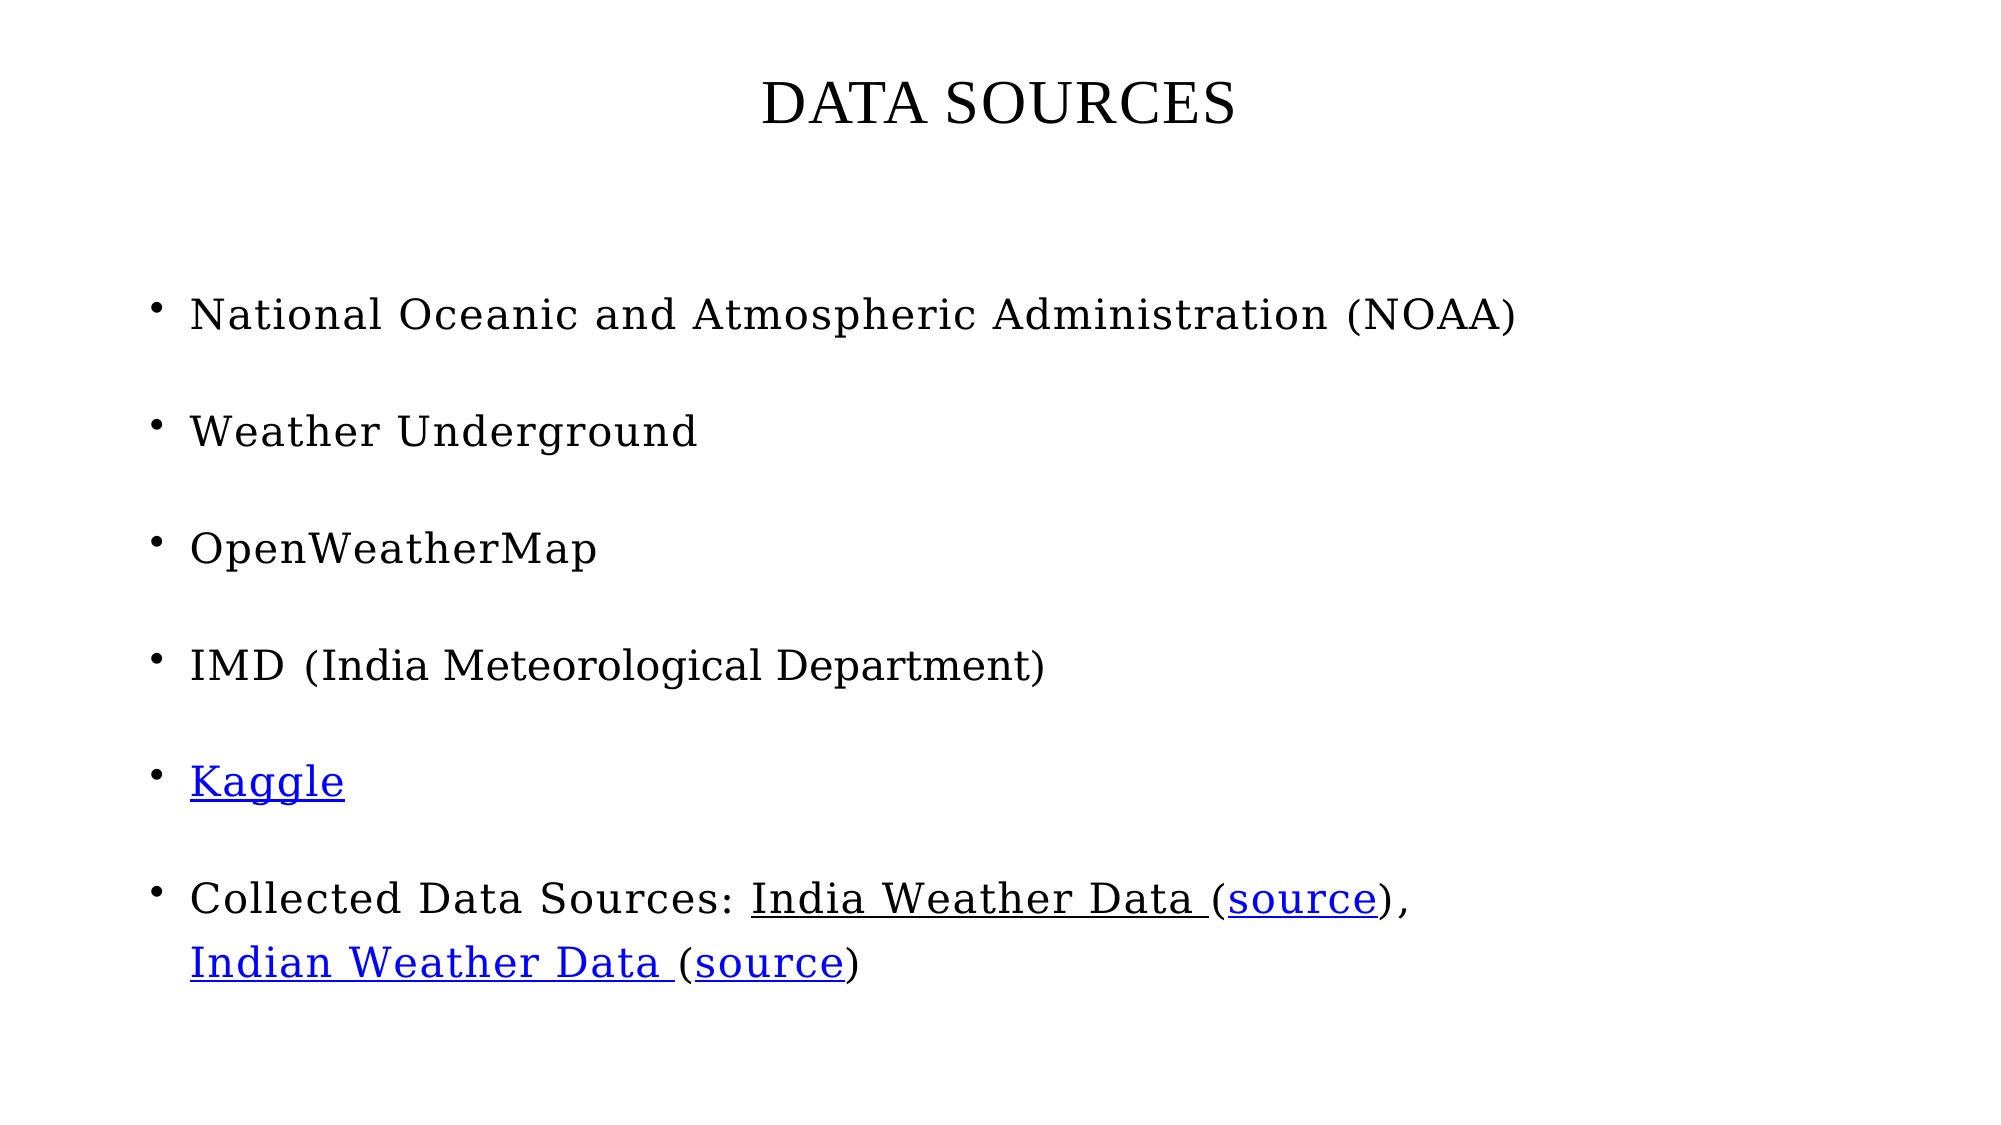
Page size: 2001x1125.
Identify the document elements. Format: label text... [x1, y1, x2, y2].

text_box DATA SOURCES [0, 65, 2000, 136]
text_box National Oceanic and Atmospheric Administration (NOAA) Weather Underground OpenWeatherMap IMD (India Meteorological Department) Kaggle Collected Data Sources: India Weather Data (source), Indian Weather Data (source) [149, 273, 1850, 1060]
